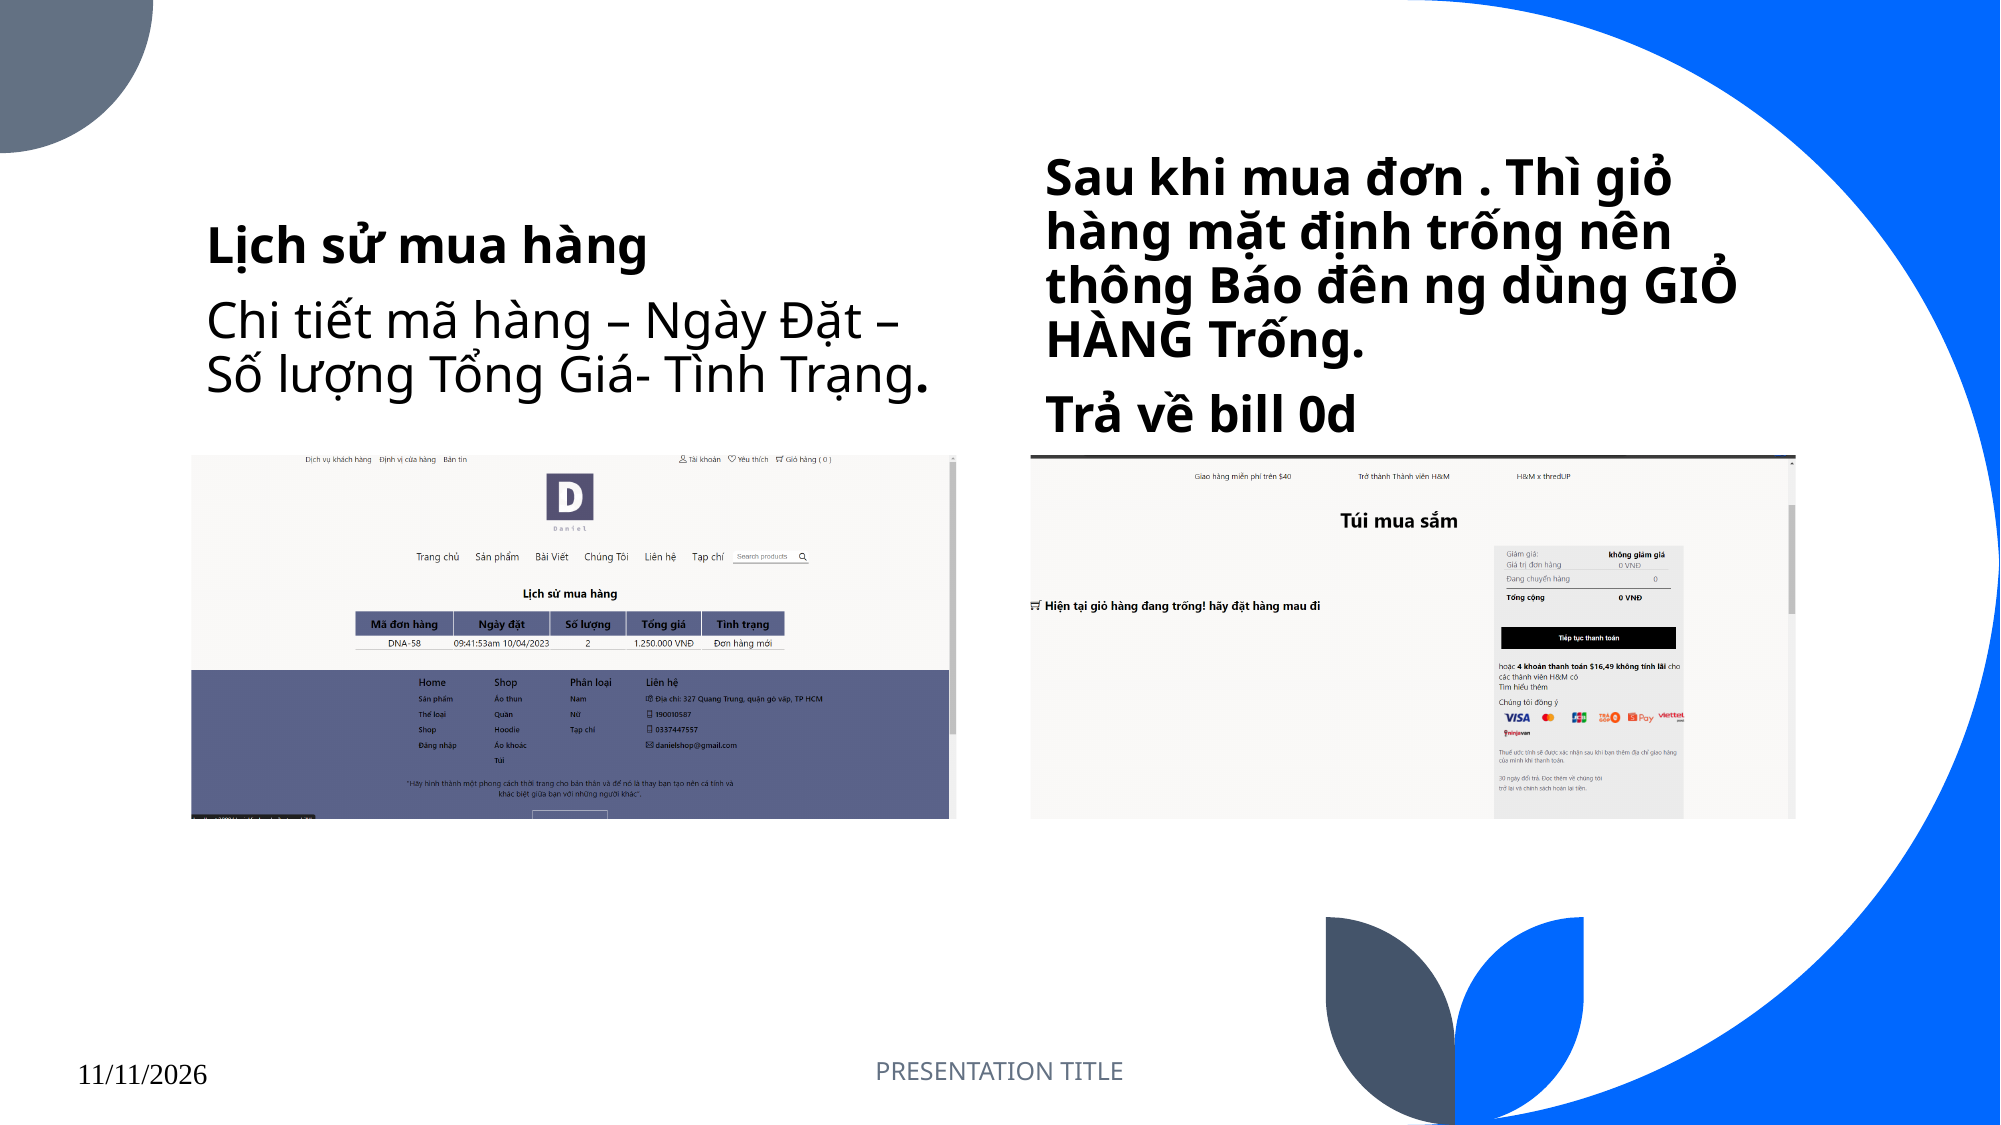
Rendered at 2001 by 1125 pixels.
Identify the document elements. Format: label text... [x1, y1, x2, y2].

slide_number [62, 1042, 513, 1103]
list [1030, 455, 1796, 819]
list Sau khi mua đơn . Thì giỏ hàng mặt định trống nên thông Báo đên ng dùng GIỎ HÀNG Trống. Trả về bill 0d [1030, 145, 1796, 415]
slide_number [1665, 1042, 1938, 1103]
list Lịch sử mua hàng Chi tiết mã hàng – Ngày Đặt – Số lượng Tổng Giá- Tình Trạng. [191, 212, 957, 415]
footer PRESENTATION TITLE [662, 1042, 1338, 1103]
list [191, 455, 957, 819]
